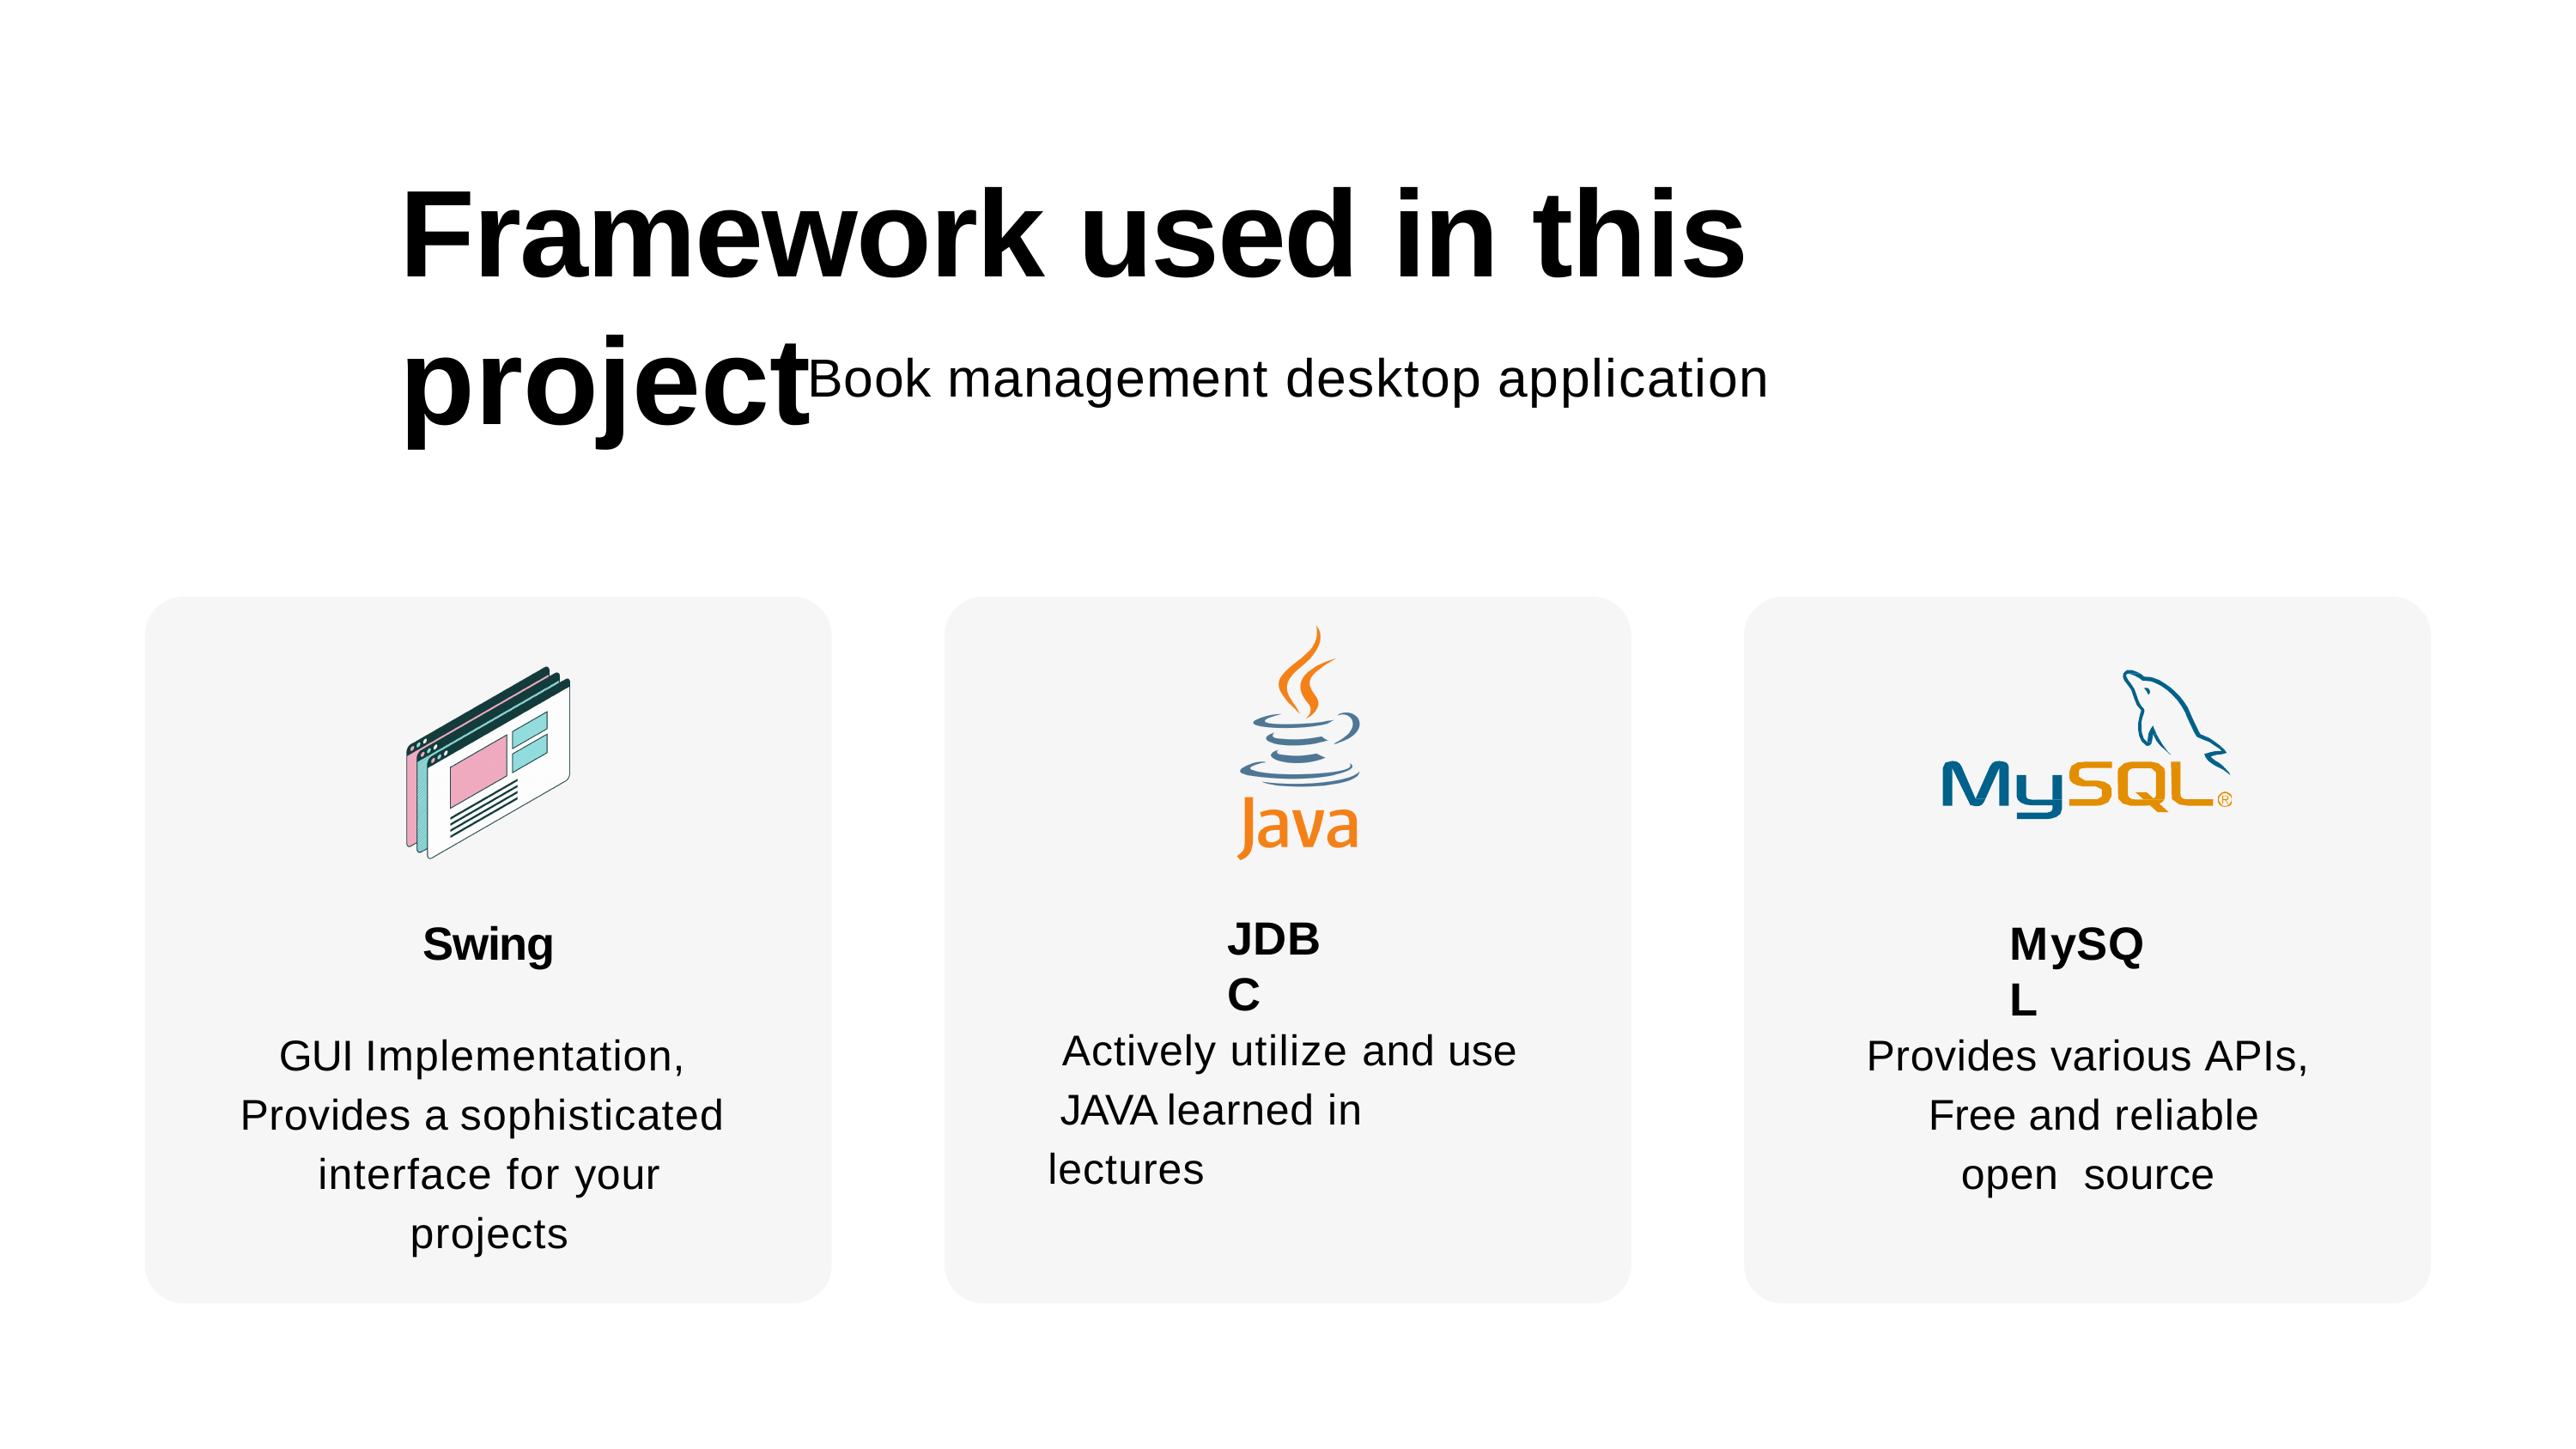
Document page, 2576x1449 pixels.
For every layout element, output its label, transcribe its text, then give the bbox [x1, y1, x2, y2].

text_box [406, 666, 570, 860]
text_box Book management desktop application [805, 342, 1771, 408]
text_box [2117, 761, 2169, 813]
text_box [144, 597, 832, 1304]
title Framework used in this project [398, 151, 2178, 450]
text_box [1744, 597, 2432, 1304]
text_box JDBC [1225, 906, 1351, 1013]
text_box [2069, 761, 2112, 806]
text_box GUI Implementation, Provides a sophisticated interface for your projects [231, 1018, 747, 1258]
text_box Actively utilize and use JAVA learned in lectures [1046, 1013, 1530, 1193]
text_box Swing [421, 912, 557, 970]
text_box [1224, 625, 1375, 860]
text_box [2217, 791, 2233, 807]
text_box Provides various APIs, Free and reliable open source [1863, 1018, 2312, 1198]
text_box [2016, 774, 2063, 820]
text_box [2123, 670, 2231, 775]
text_box [2171, 761, 2214, 806]
text_box [944, 597, 1631, 1304]
text_box MySQL [2008, 912, 2167, 1018]
text_box [1942, 761, 2009, 807]
text_box [2144, 688, 2150, 695]
